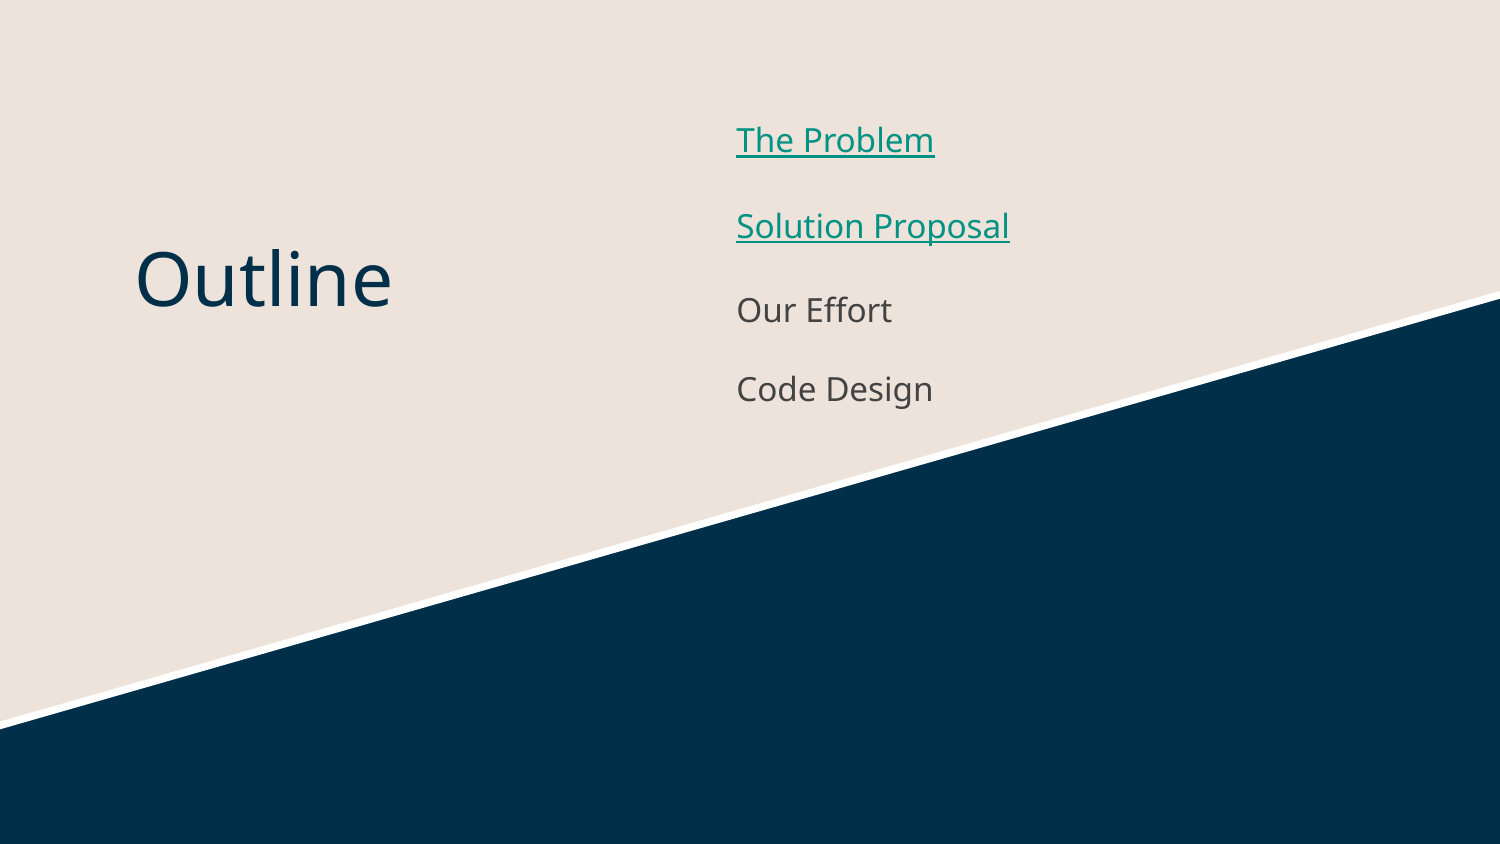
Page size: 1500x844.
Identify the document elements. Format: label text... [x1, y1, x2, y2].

title Outline [119, 216, 589, 466]
subtitle The Problem Solution Proposal Our Effort Code Design [721, 97, 1391, 632]
